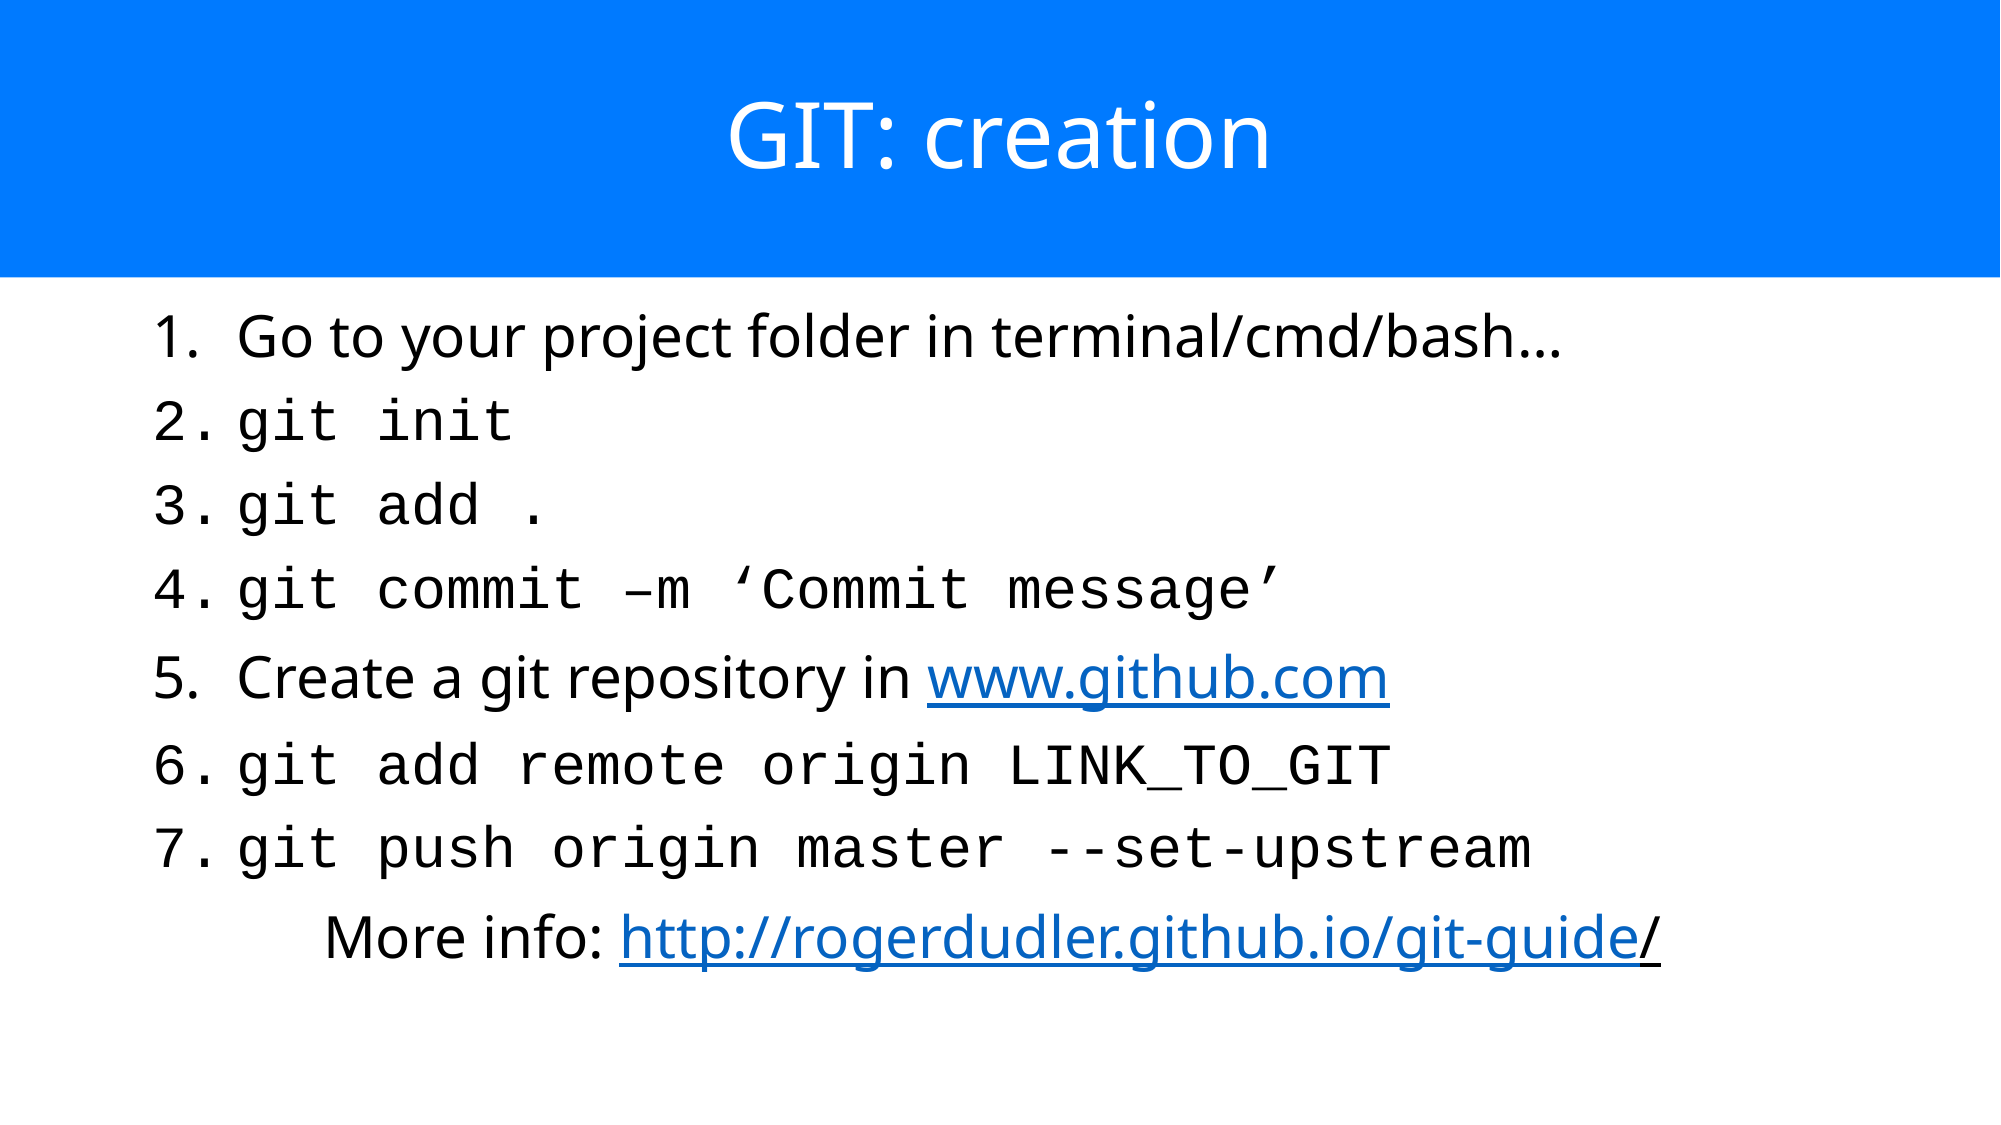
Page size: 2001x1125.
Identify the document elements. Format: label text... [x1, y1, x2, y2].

title GIT: creation [0, 0, 2000, 278]
list Go to your project folder in terminal/cmd/bash… git init git add . git commit –m ‘Commit message’ Create a git repository in www.github.com git add remote origin LINK_TO_GIT git push origin master --set-upstream More info: http://rogerdudler.github.io/git-guide/ [137, 299, 1863, 1014]
